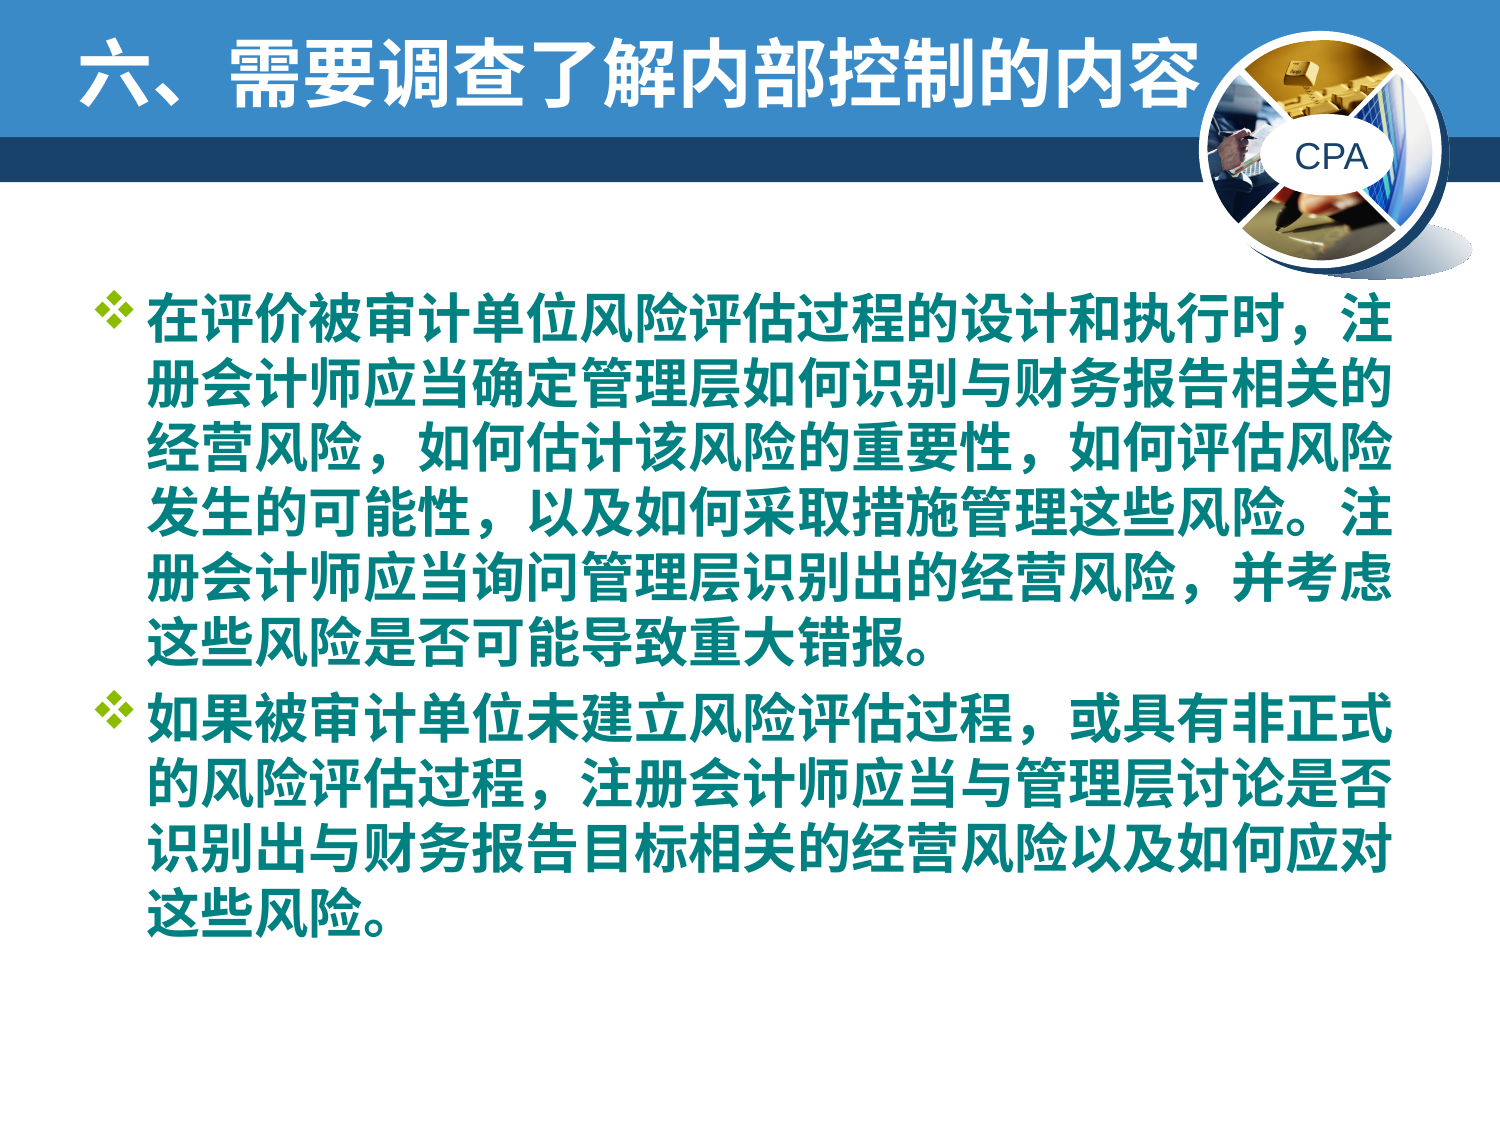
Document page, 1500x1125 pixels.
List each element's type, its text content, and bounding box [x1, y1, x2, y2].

picture [1338, 41, 1394, 116]
list 在评价被审计单位风险评估过程的设计和执行时，注册会计师应当确定管理层如何识别与财务报告相关的经营风险，如何估计该风险的重要性，如何评估风险发生的可能性，以及如何采取措施管理这些风险。注册会计师应当询问管理层识别出的经营风险，并考虑这些风险是否可能导致重大错报。 如果被审计单位未建立风险评估过程，或具有非正式的风险评估过程，注册会计师应当与管理层讨论是否识别出与财务报告目标相关的经营风险以及如何应对这些风险。 [74, 276, 1426, 1065]
picture [1354, 73, 1433, 227]
picture [1242, 186, 1396, 261]
title 六、需要调查了解内部控制的内容 [62, 24, 1338, 118]
picture [1207, 118, 1287, 224]
